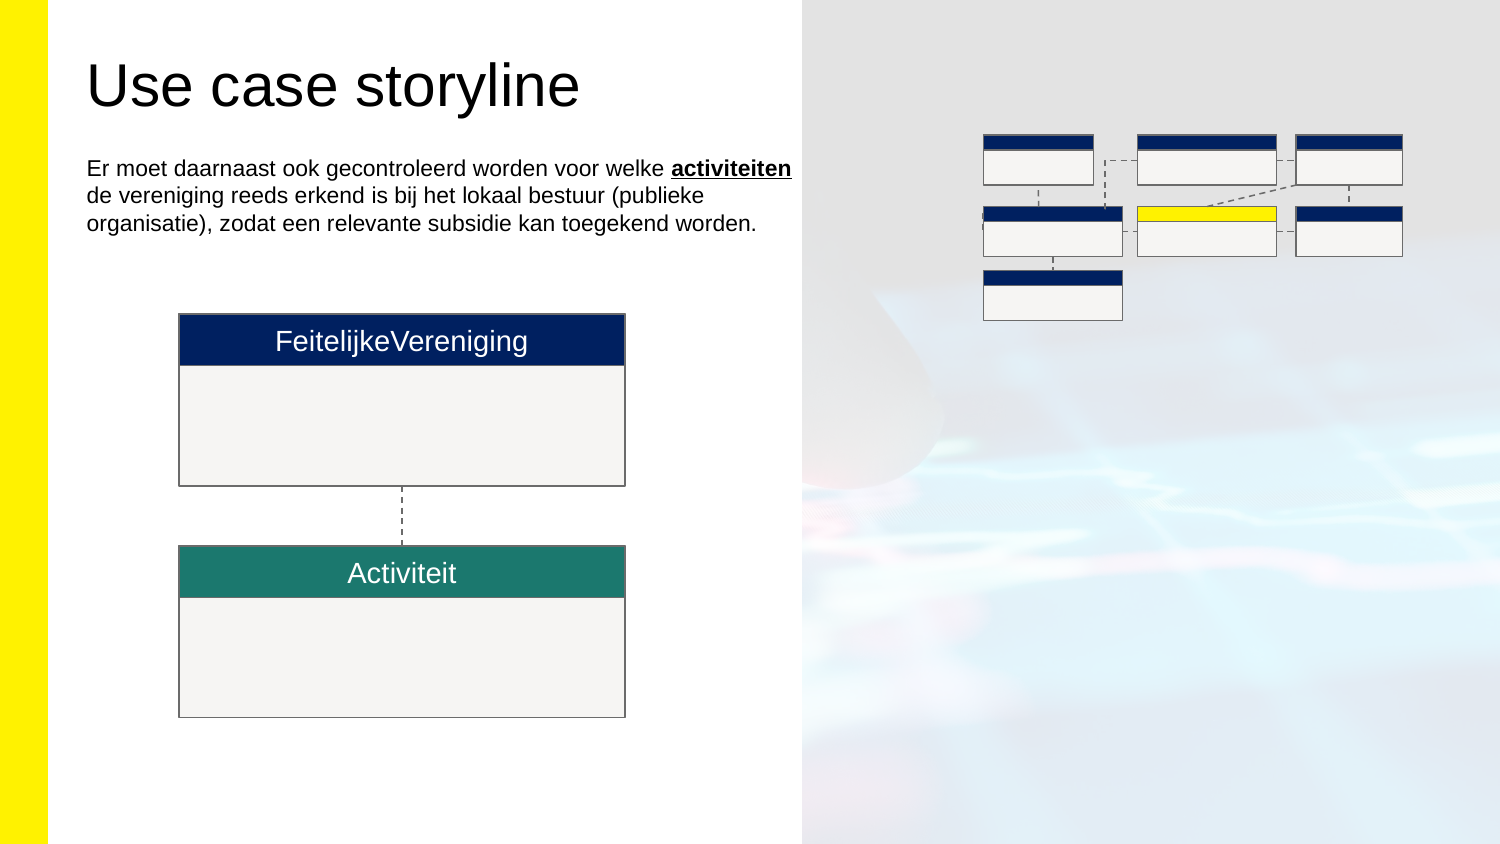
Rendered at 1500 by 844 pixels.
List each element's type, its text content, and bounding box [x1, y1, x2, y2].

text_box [178, 545, 626, 718]
picture [802, 0, 1500, 844]
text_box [983, 134, 1094, 186]
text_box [1206, 184, 1297, 207]
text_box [1137, 206, 1277, 257]
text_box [1137, 134, 1277, 186]
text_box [983, 206, 1123, 257]
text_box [178, 313, 626, 487]
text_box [1096, 168, 1146, 202]
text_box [1295, 134, 1403, 186]
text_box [983, 270, 1123, 321]
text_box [1295, 206, 1403, 257]
text_box Use case storyline Er moet daarnaast ook gecontroleerd worden voor welke activiteiten de vereniging reeds erkend is bij het lokaal bestuur (publieke organisatie), zodat een relevante subsidie kan toegekend worden. [71, 31, 797, 251]
